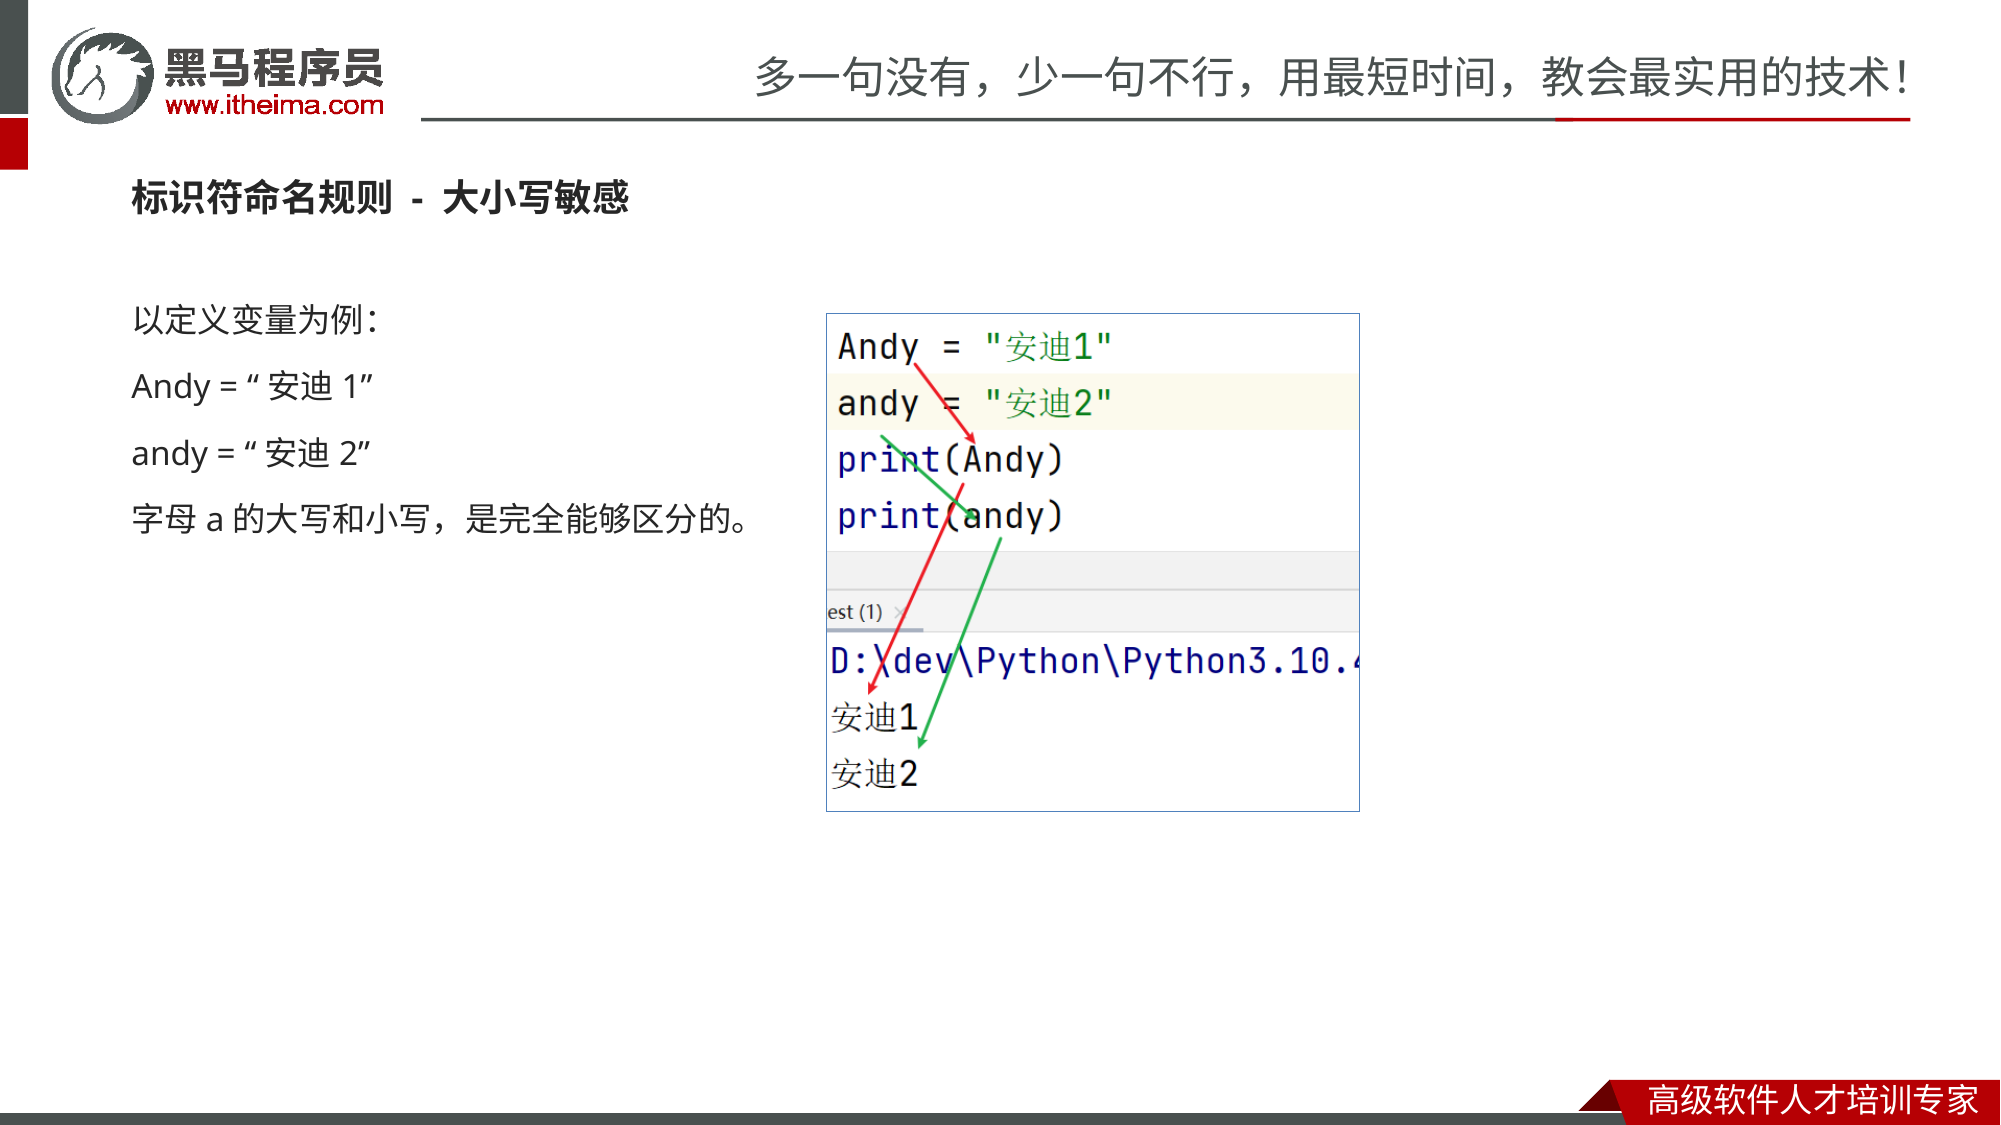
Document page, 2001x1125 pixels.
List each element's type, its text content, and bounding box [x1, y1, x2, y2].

picture [825, 313, 1360, 812]
picture [50, 26, 384, 125]
list 以定义变量为例： Andy = “安迪1” andy = “安迪2” 字母a的大写和小写，是完全能够区分的。 [116, 271, 1872, 964]
list 标识符命名规则 - 大小写敏感 [116, 154, 1872, 239]
